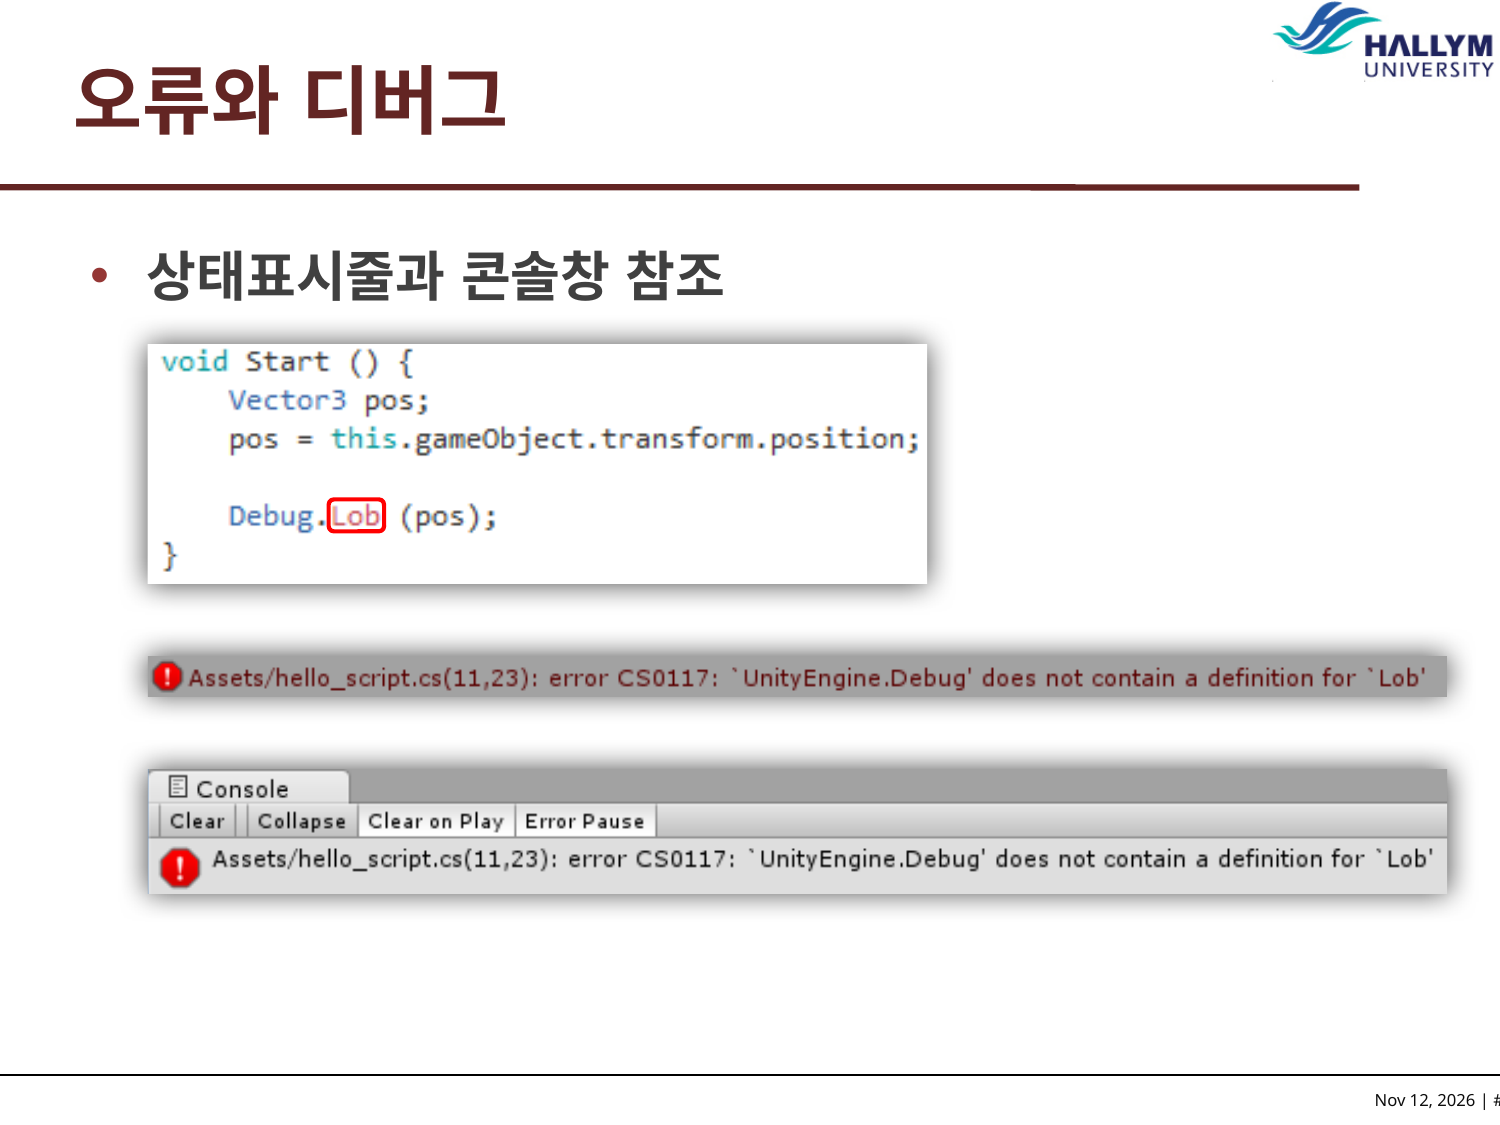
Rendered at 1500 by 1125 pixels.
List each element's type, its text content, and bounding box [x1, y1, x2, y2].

list 상태표시줄과 콘솔창 참조 [75, 234, 1425, 1032]
title 오류와 디버그 [44, 33, 1395, 164]
picture [147, 344, 928, 584]
picture [1269, 0, 1500, 82]
picture [147, 769, 1448, 894]
picture [147, 656, 1448, 697]
